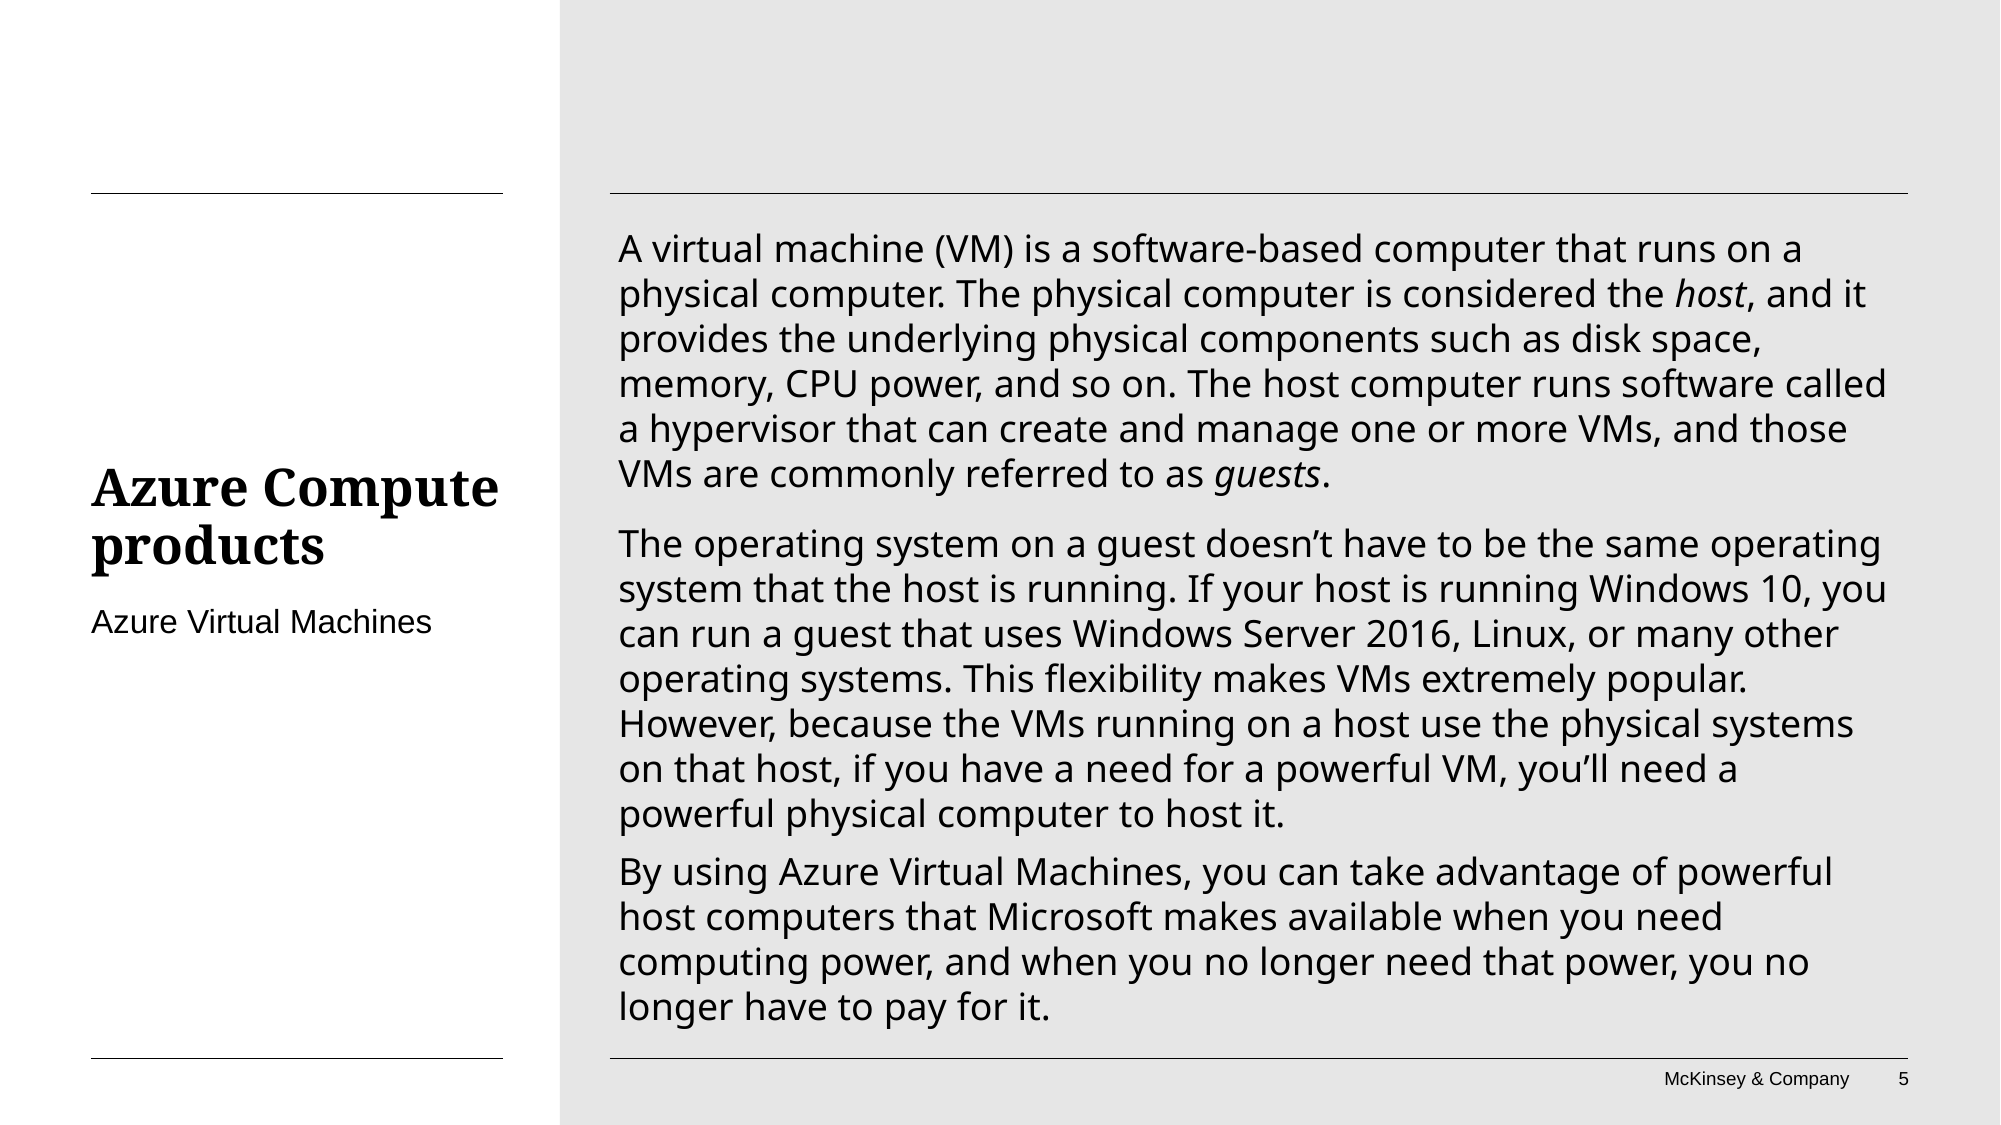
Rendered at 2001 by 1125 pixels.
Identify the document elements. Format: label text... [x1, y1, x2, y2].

subtitle Azure Virtual Machines [91, 600, 504, 641]
title Azure Compute products [91, 450, 504, 577]
text_box A virtual machine (VM) is a software-based computer that runs on a physical computer. The physical computer is considered the host, and it provides the underlying physical components such as disk space, memory, CPU power, and so on. The host computer runs software called a hypervisor that can create and manage one or more VMs, and those VMs are commonly referred to as guests. The operating system on a guest doesn’t have to be the same operating system that the host is running. If your host is running Windows 10, you can run a guest that uses Windows Server 2016, Linux, or many other operating systems. This flexibility makes VMs extremely popular. However, because the VMs running on a host use the physical systems on that host, if you have a need for a powerful VM, you’ll need a powerful physical computer to host it. By using Azure Virtual Machines, you can take advantage of powerful host computers that Microsoft makes available when you need computing power, and when you no longer need that power, you no longer have to pay for it. [603, 217, 1909, 1036]
